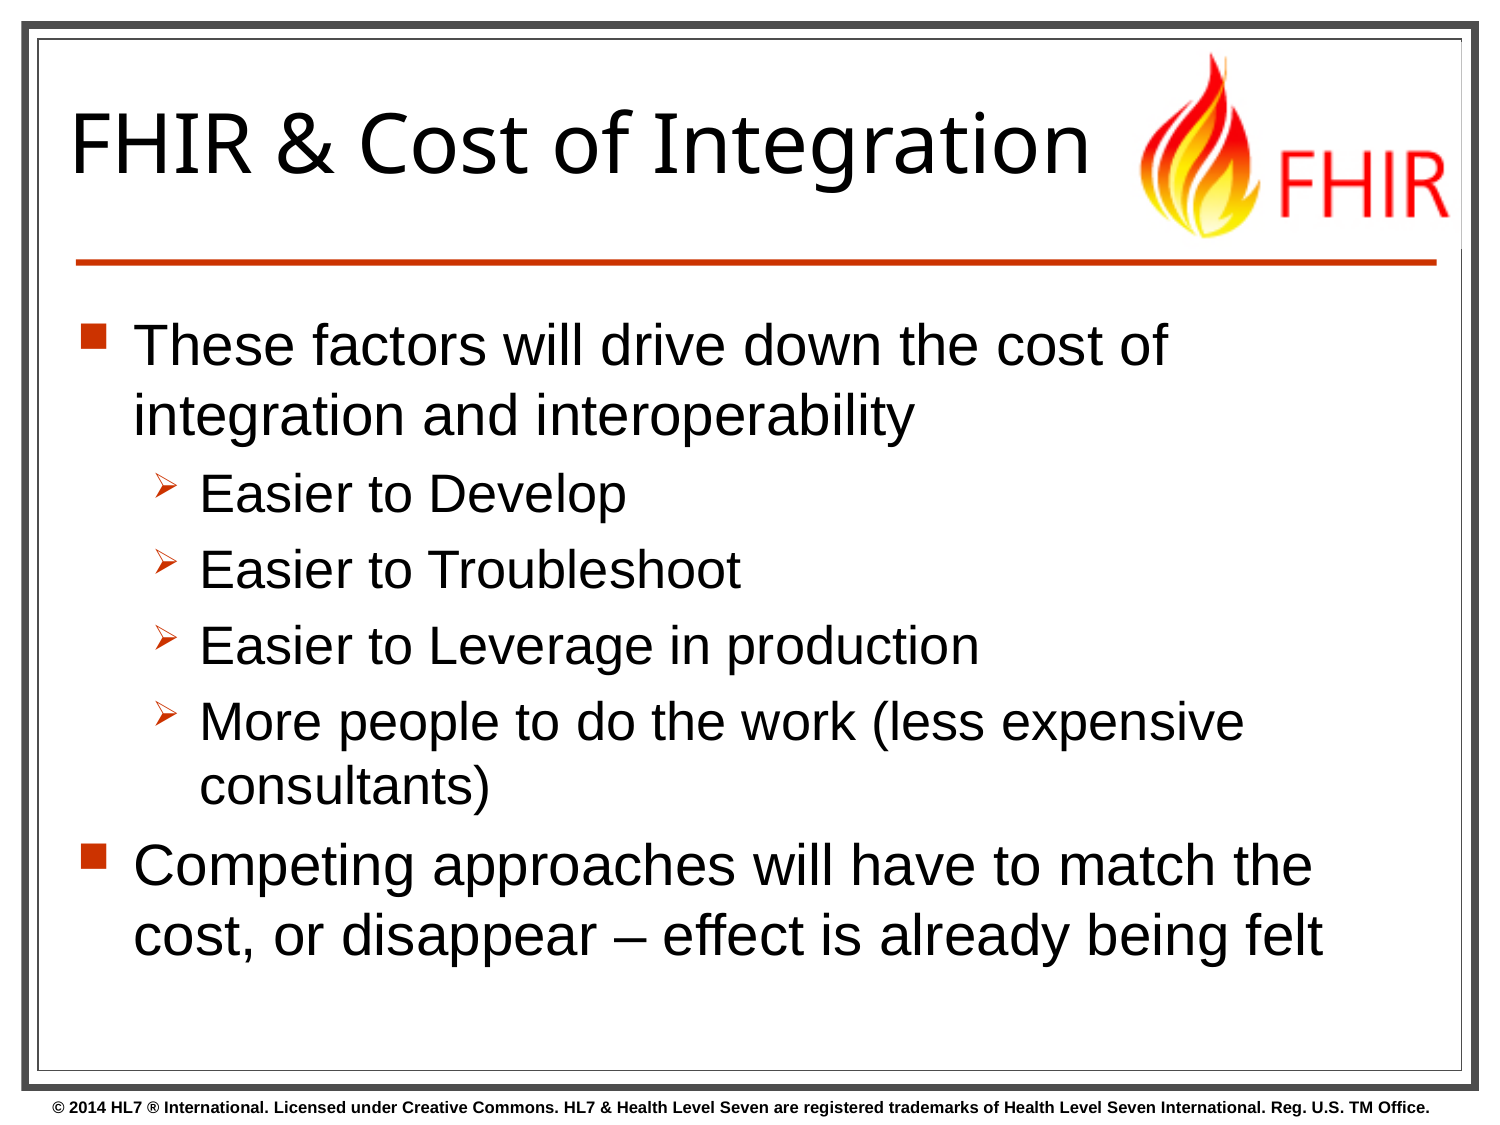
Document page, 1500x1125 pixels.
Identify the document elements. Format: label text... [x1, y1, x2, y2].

list These factors will drive down the cost of integration and interoperability Easier to Develop Easier to Troubleshoot Easier to Leverage in production More people to do the work (less expensive consultants) Competing approaches will have to match the cost, or disappear – effect is already being felt [62, 299, 1438, 1035]
title FHIR & Cost of Integration [53, 54, 1128, 244]
picture [1128, 42, 1462, 249]
